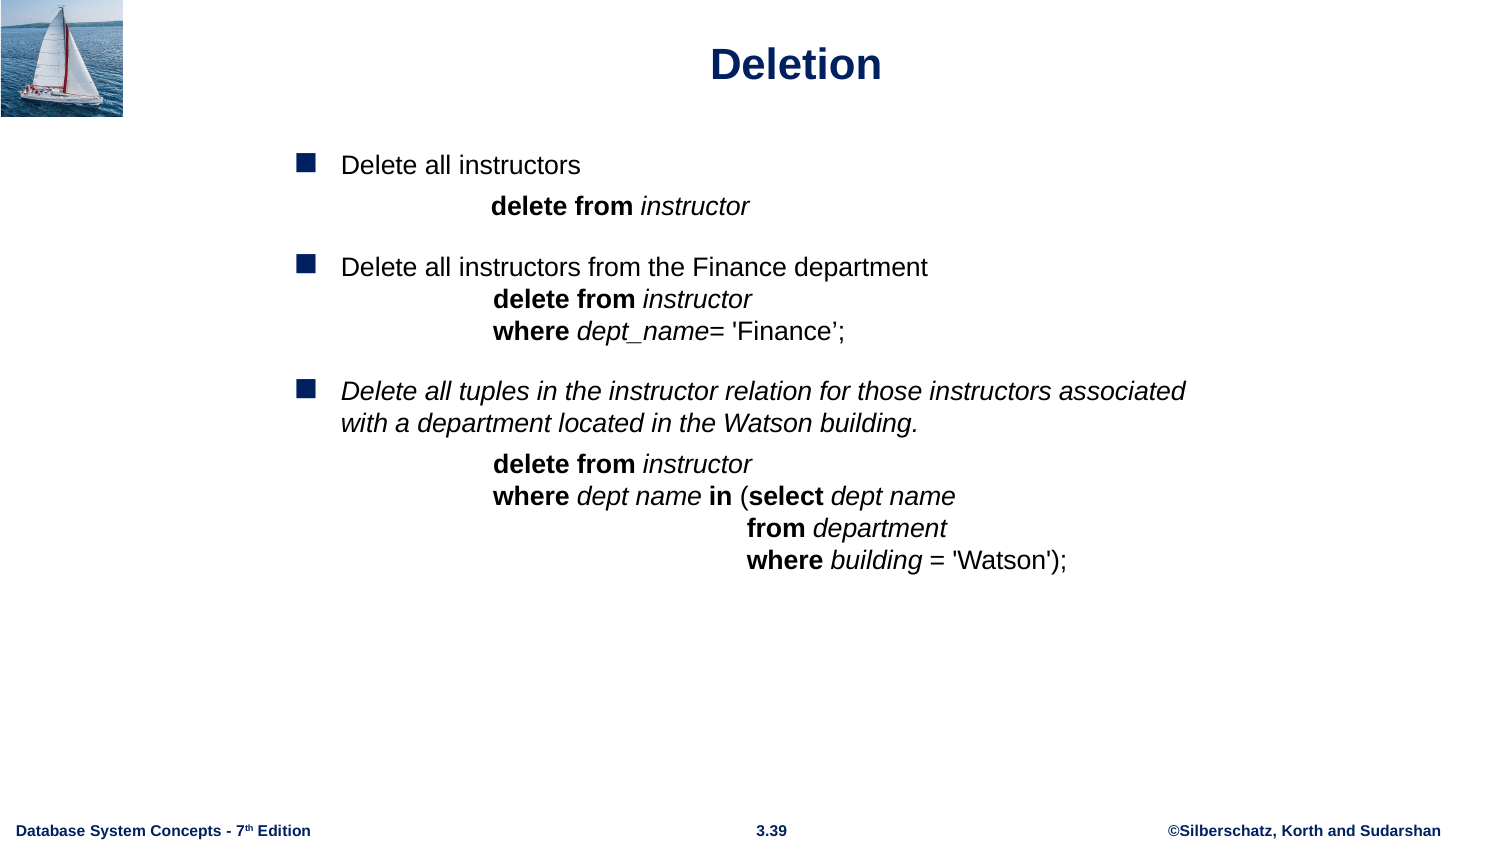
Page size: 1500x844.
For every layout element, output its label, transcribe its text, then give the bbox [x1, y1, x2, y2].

list Delete all instructors delete from instructor Delete all instructors from the Finance department delete from instructor where dept_name= 'Finance’; Delete all tuples in the instructor relation for those instructors associated with a department located in the Watson building. delete from instructor where dept name in (select dept name from department where building = 'Watson'); [283, 140, 1223, 778]
picture [0, 0, 123, 117]
title Deletion [299, 20, 1294, 96]
